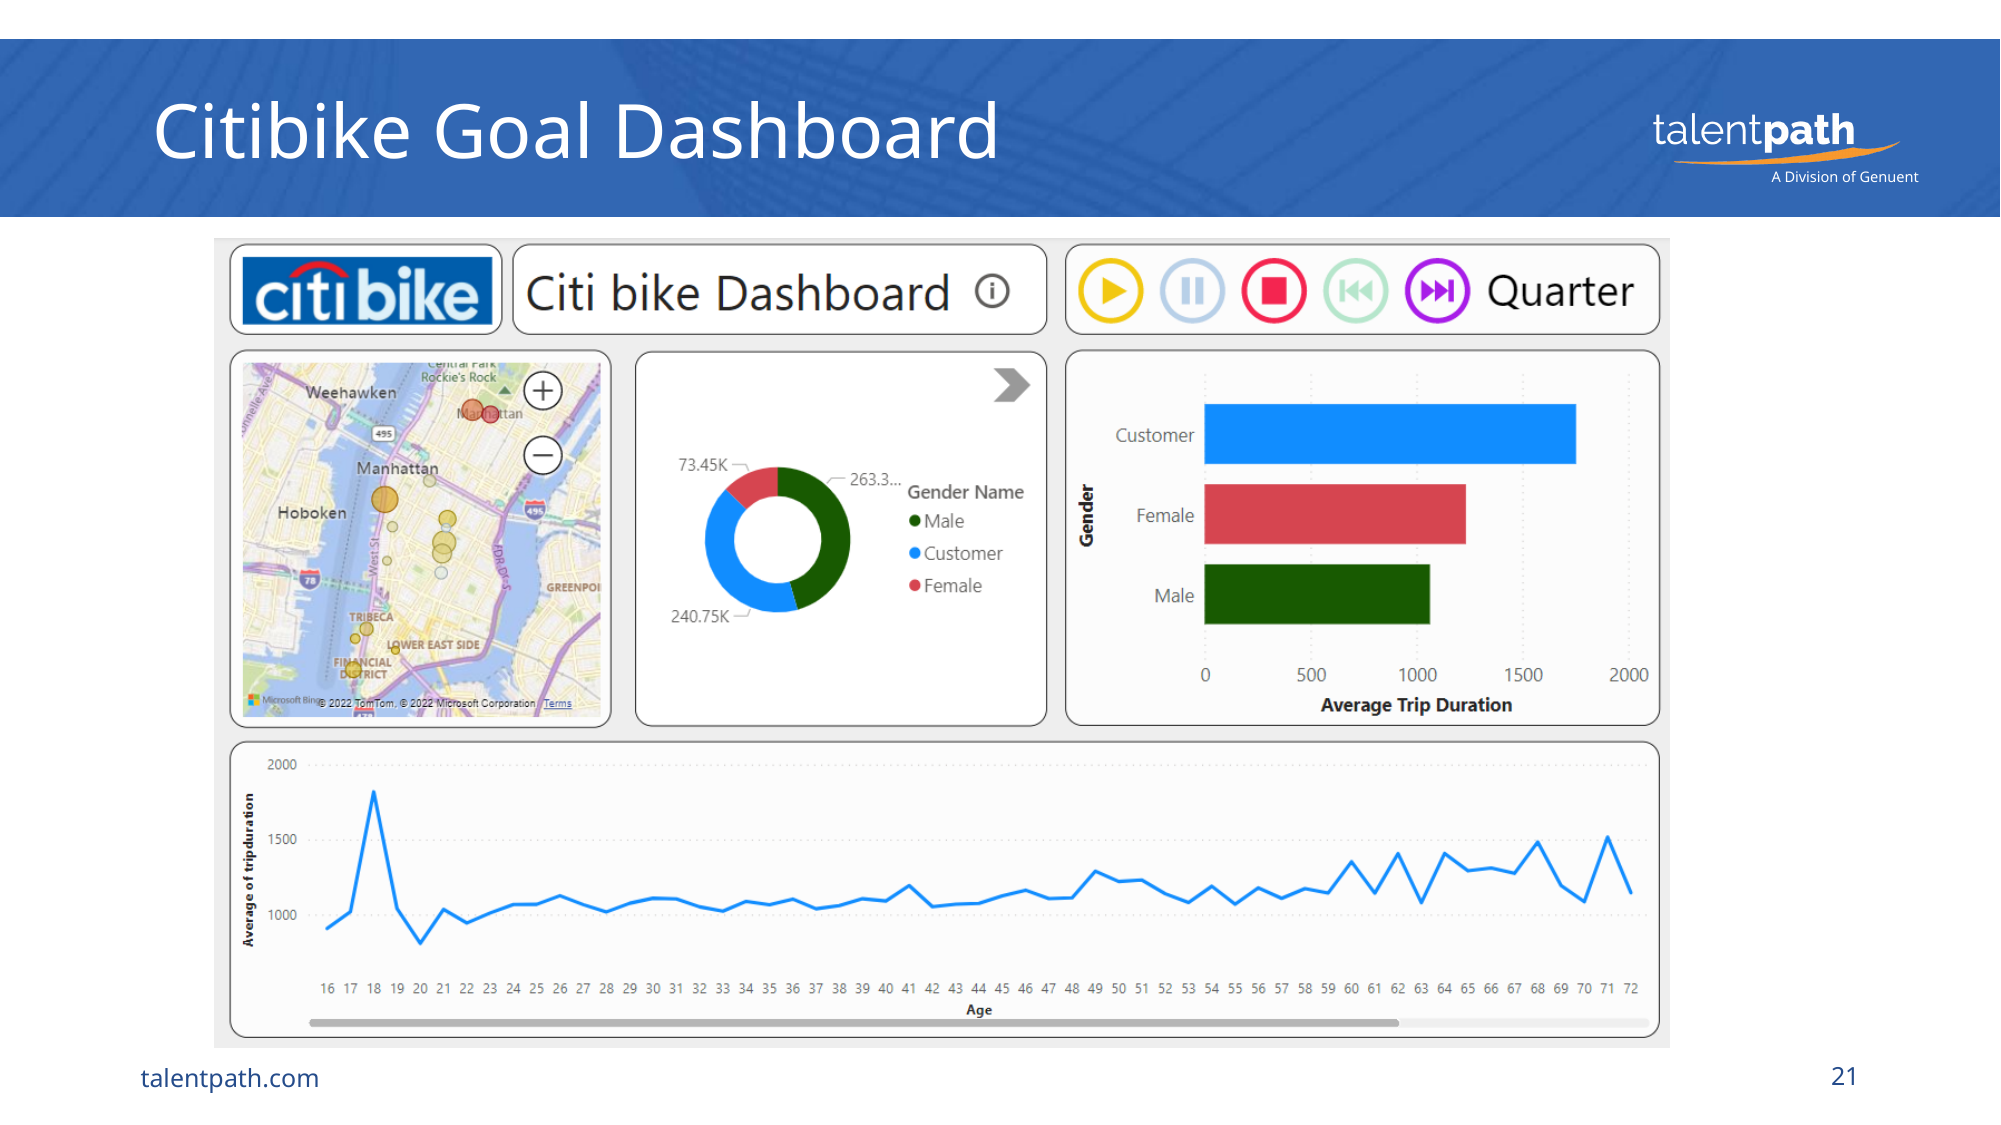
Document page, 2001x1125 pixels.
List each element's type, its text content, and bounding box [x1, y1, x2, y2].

picture [214, 238, 1670, 1048]
slide_number 21 [1424, 1047, 1875, 1108]
title Citibike Goal Dashboard [137, 45, 1540, 224]
picture [0, 39, 2000, 217]
slide_number talentpath.com [125, 1047, 576, 1108]
